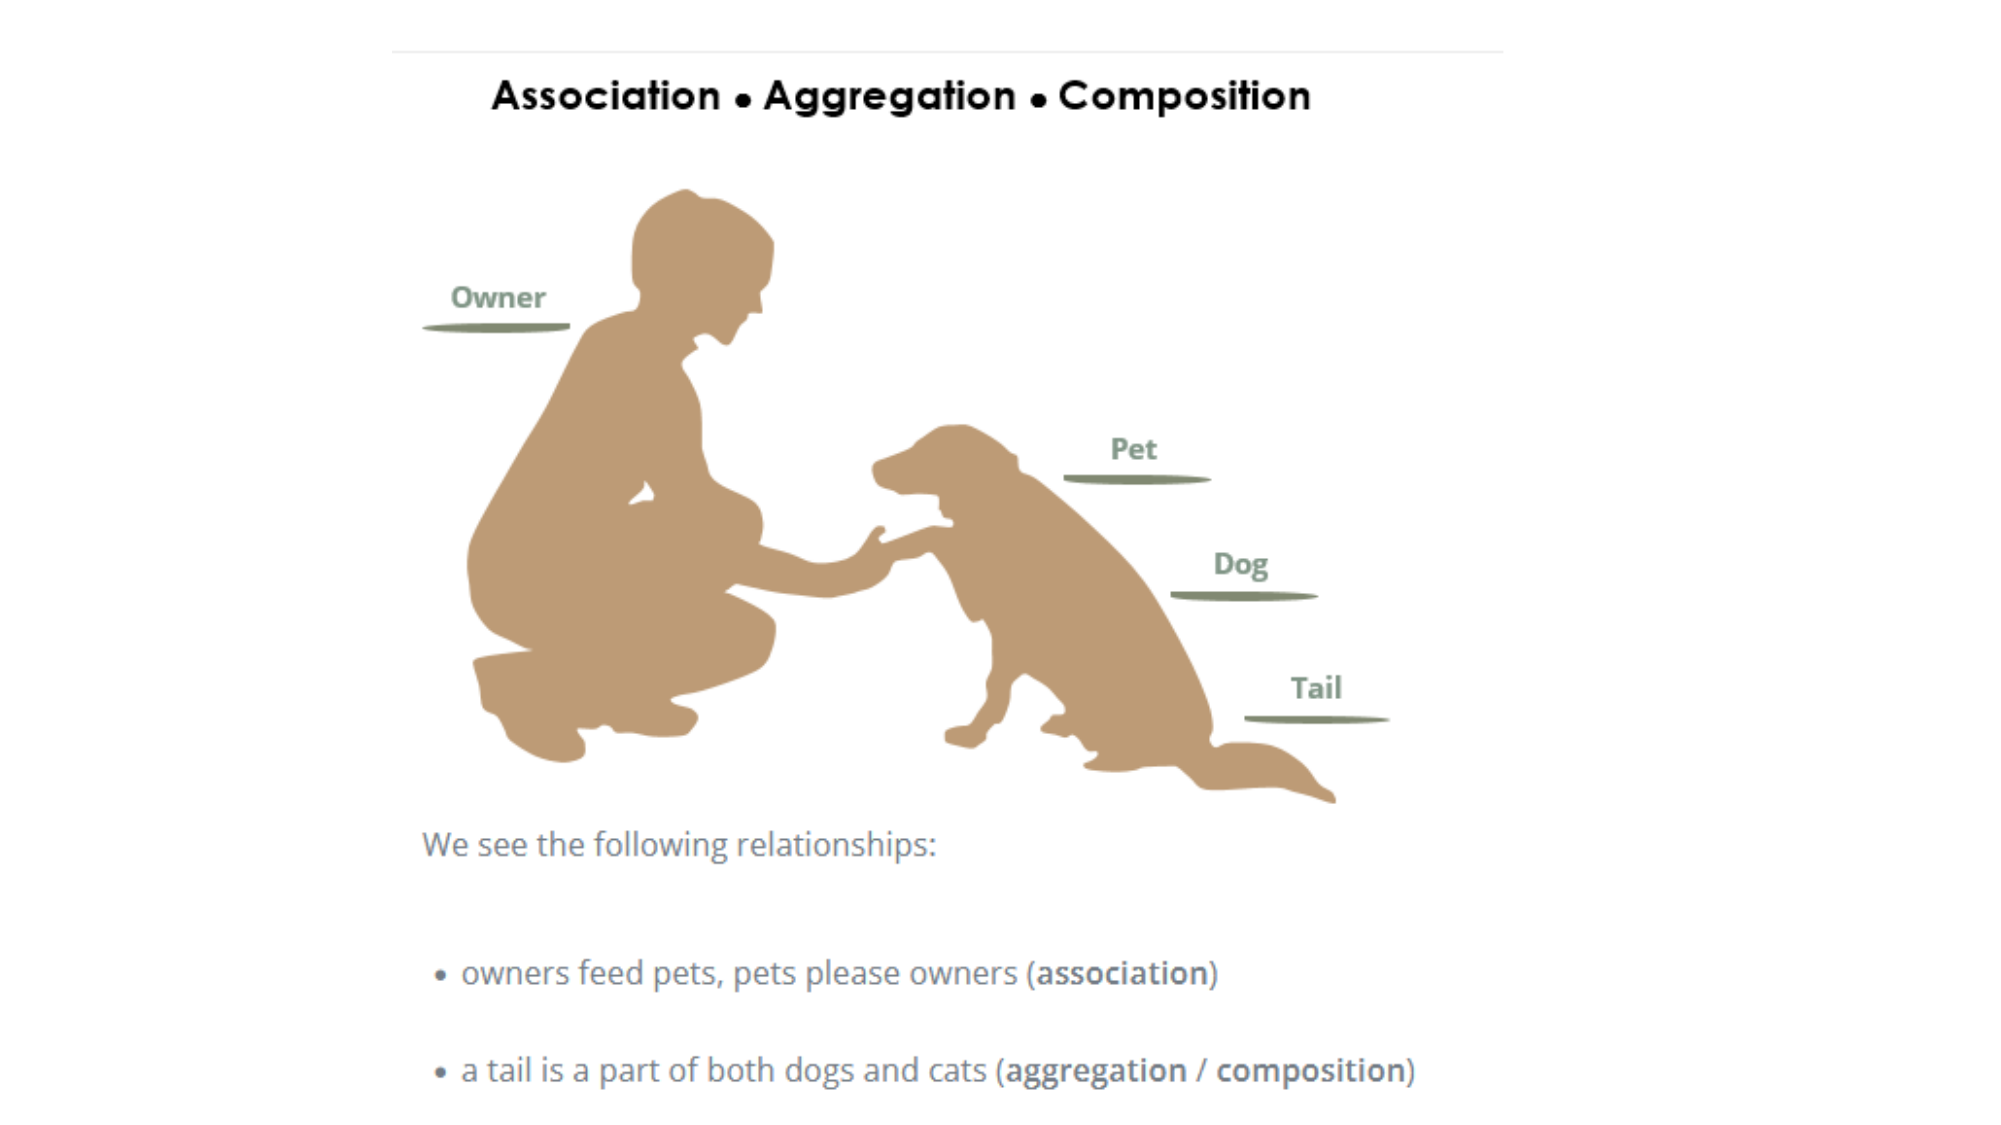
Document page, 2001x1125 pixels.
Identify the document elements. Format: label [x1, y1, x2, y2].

list [392, 40, 1504, 1125]
